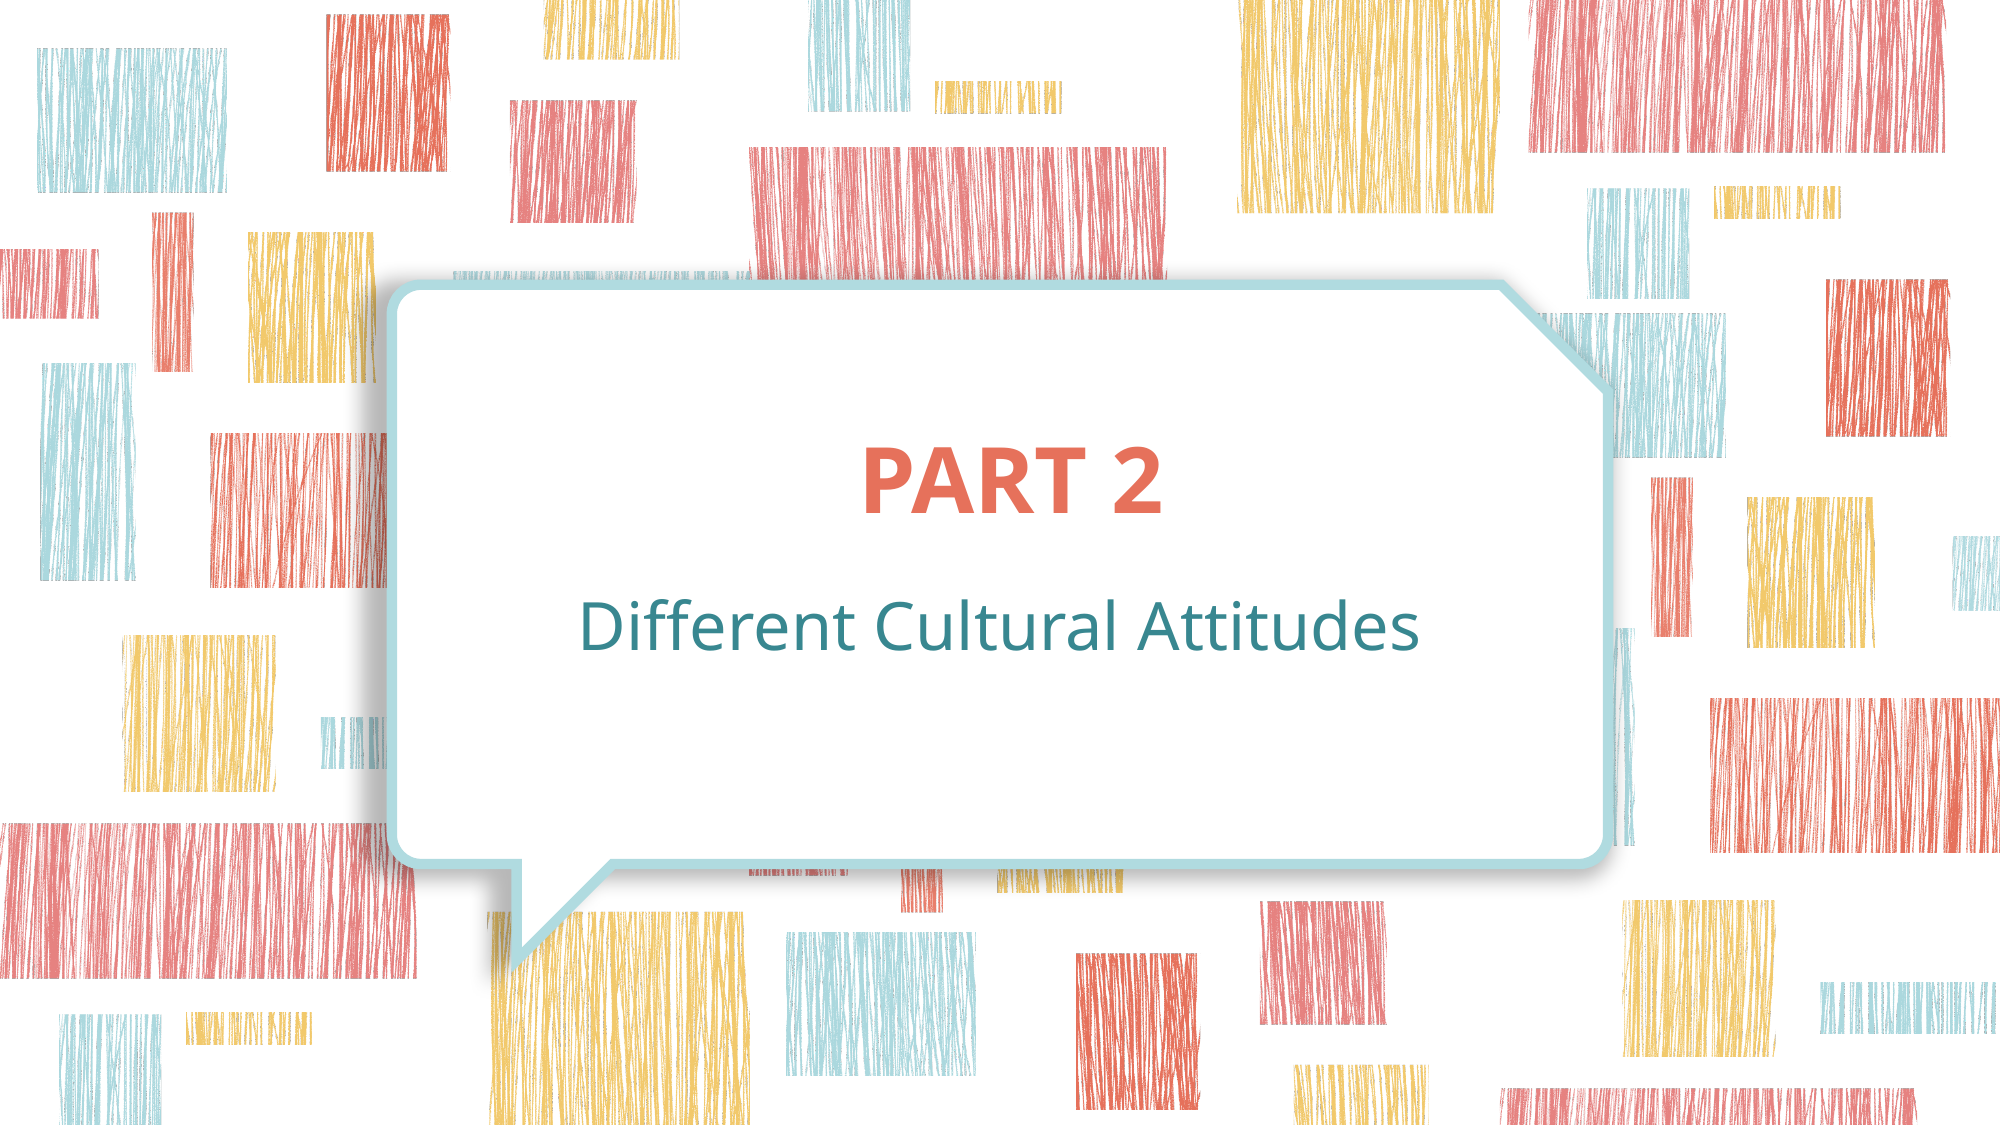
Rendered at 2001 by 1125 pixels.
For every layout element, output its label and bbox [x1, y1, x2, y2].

text_box [0, 0, 2000, 1125]
